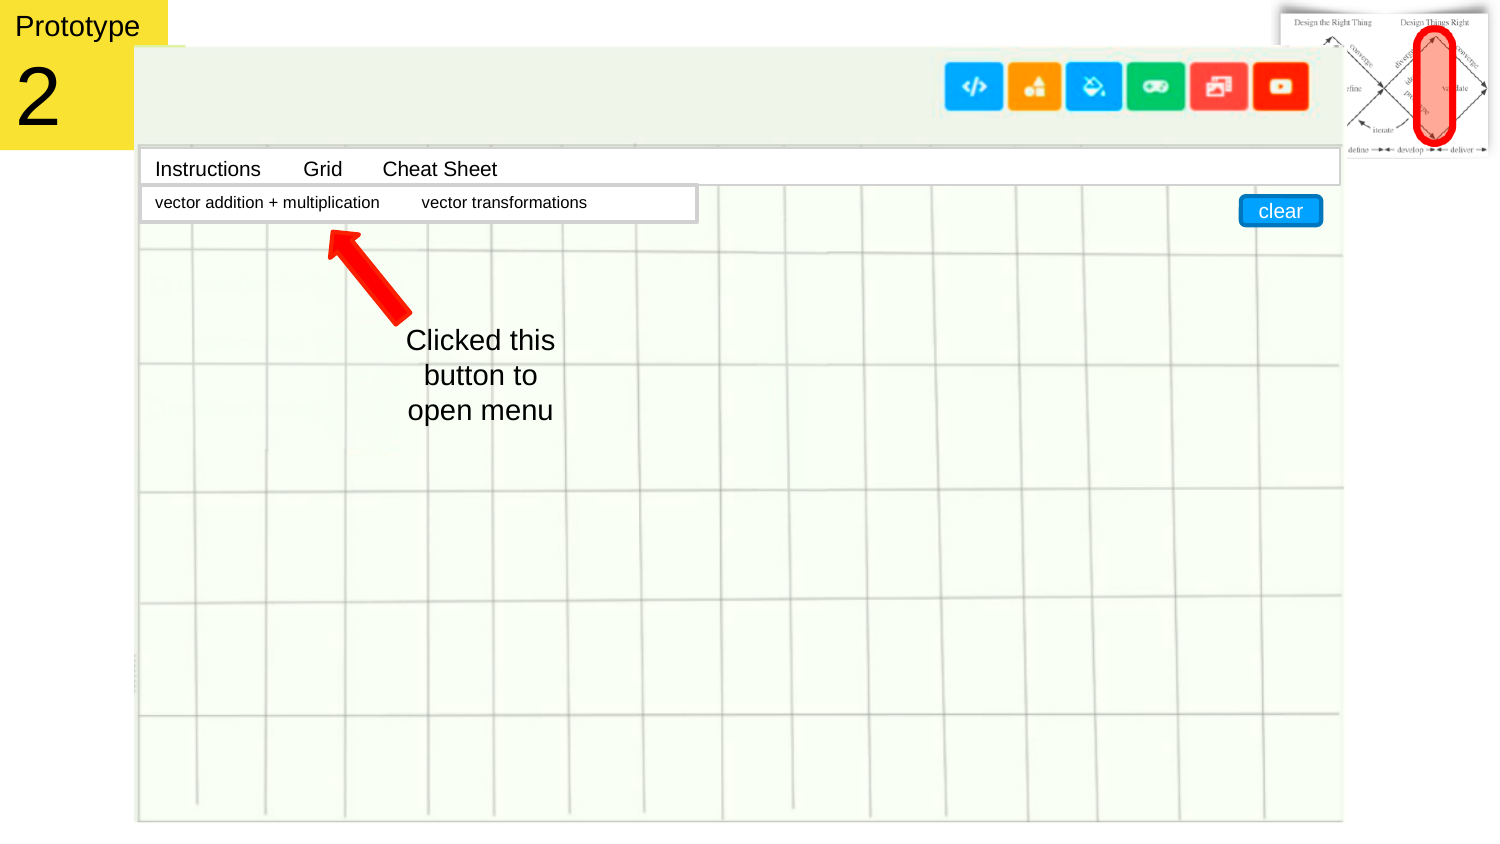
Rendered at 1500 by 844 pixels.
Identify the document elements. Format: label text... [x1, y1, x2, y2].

text_box Prototype 2 [0, 0, 168, 151]
picture [134, 0, 1500, 825]
